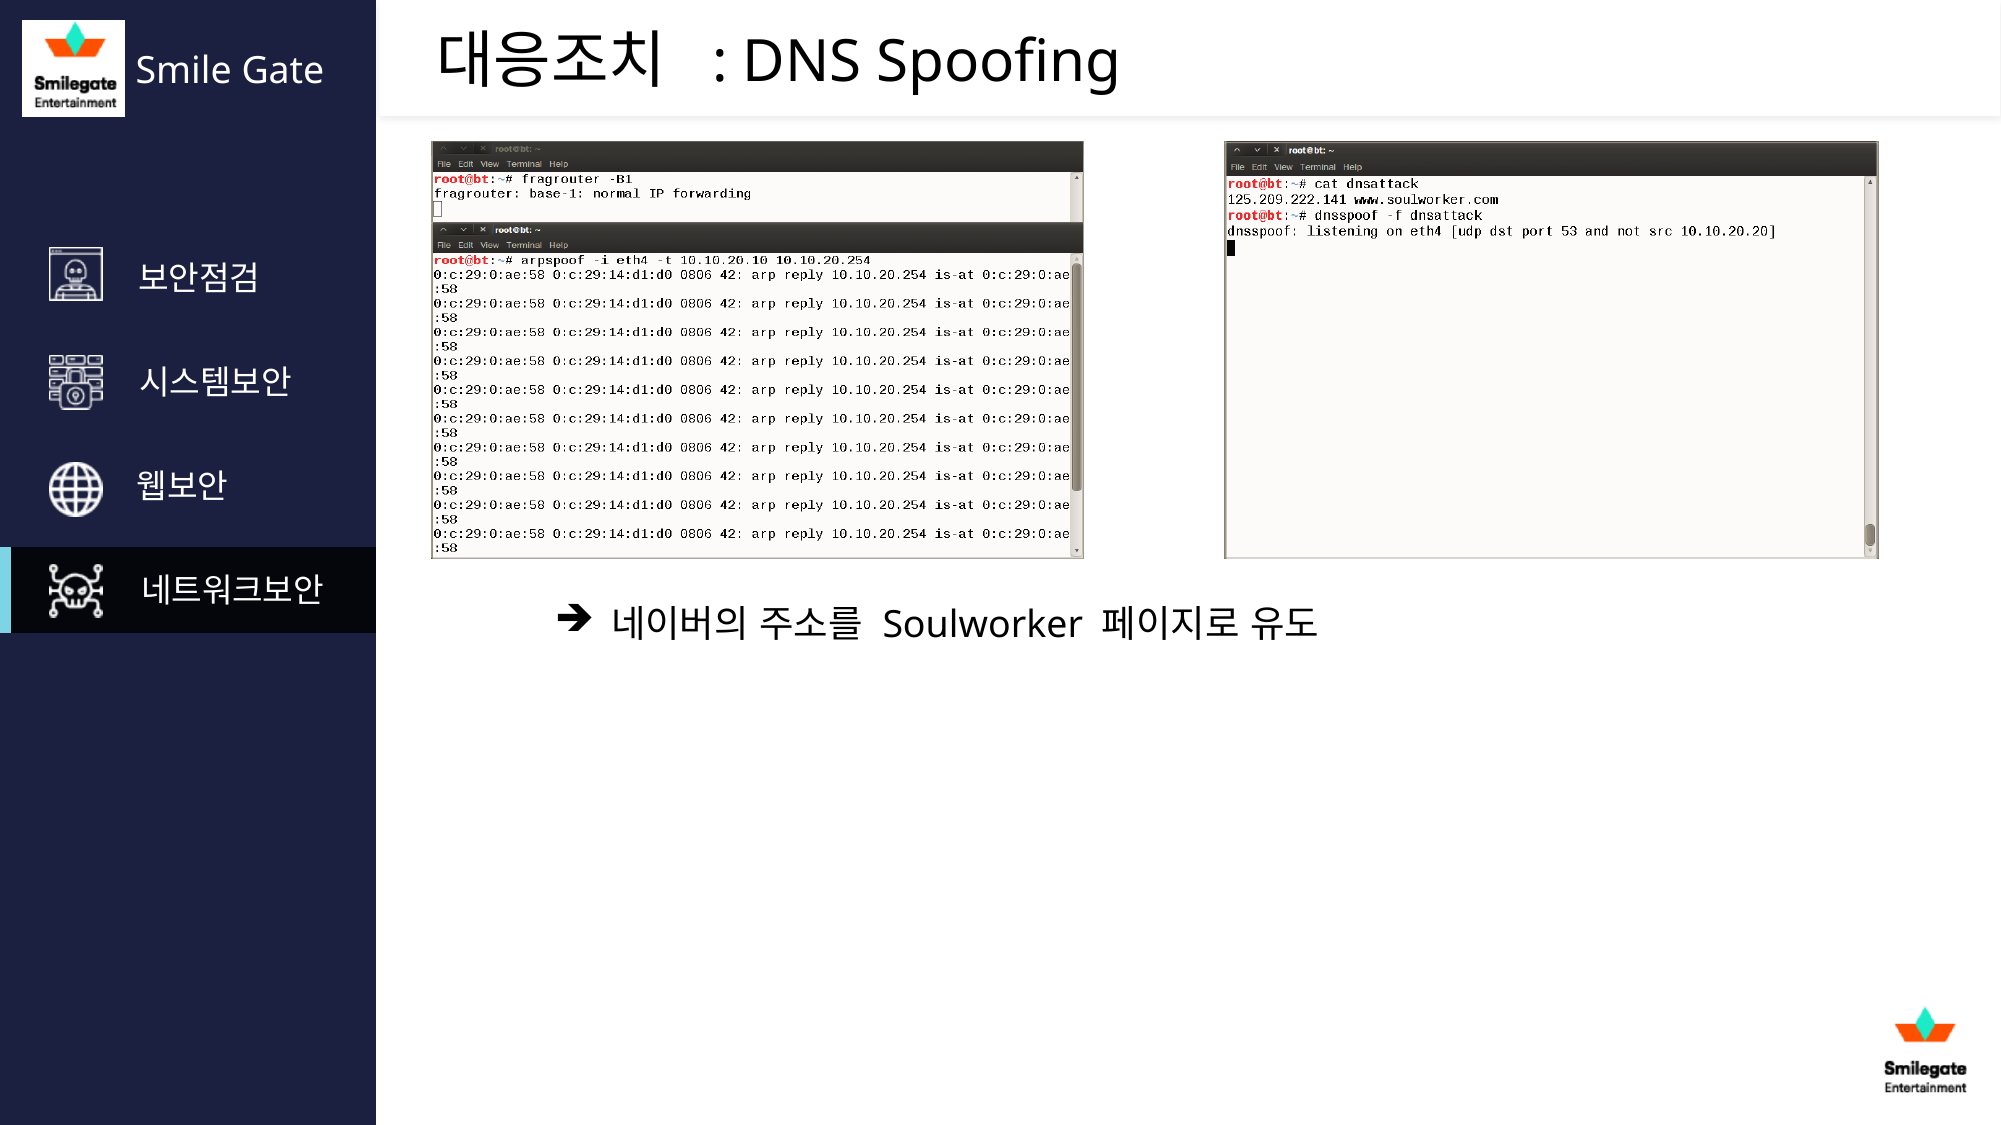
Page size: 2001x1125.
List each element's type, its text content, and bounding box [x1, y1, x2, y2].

picture [49, 564, 103, 618]
picture [49, 355, 103, 410]
picture [22, 20, 125, 117]
picture [49, 462, 103, 517]
picture [1872, 1005, 1975, 1102]
text_box 네이버의 주소를 Soulworker 페이지로 유도 [540, 581, 1335, 653]
picture [431, 141, 1084, 559]
picture [1224, 141, 1879, 559]
text_box : DNS Spoofing [697, 15, 2000, 101]
picture [49, 247, 103, 301]
